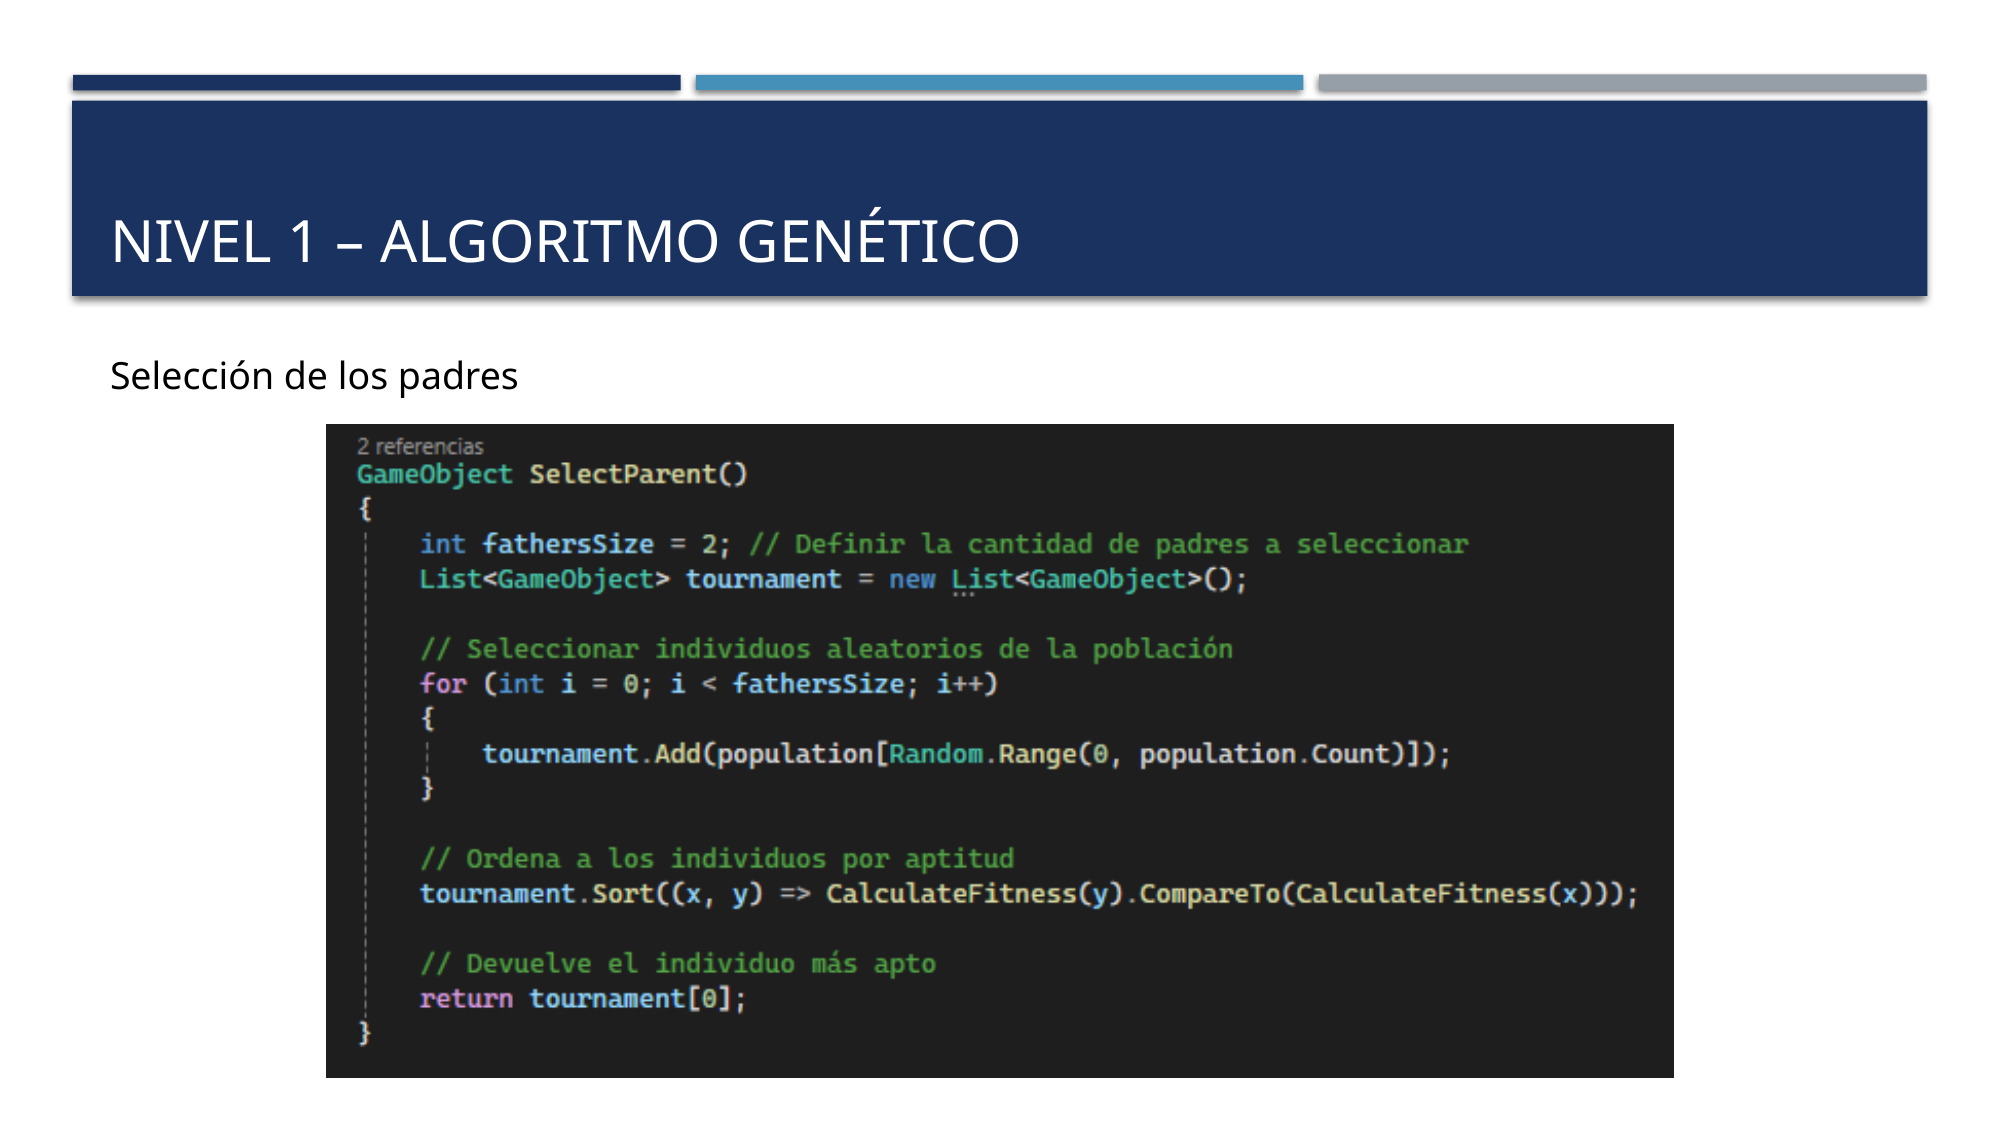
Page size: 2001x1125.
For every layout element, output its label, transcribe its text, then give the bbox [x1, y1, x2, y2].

title Nivel 1 – Algoritmo genético [95, 115, 1905, 282]
text_box Selección de los padres [95, 344, 1774, 405]
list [326, 424, 1674, 1079]
